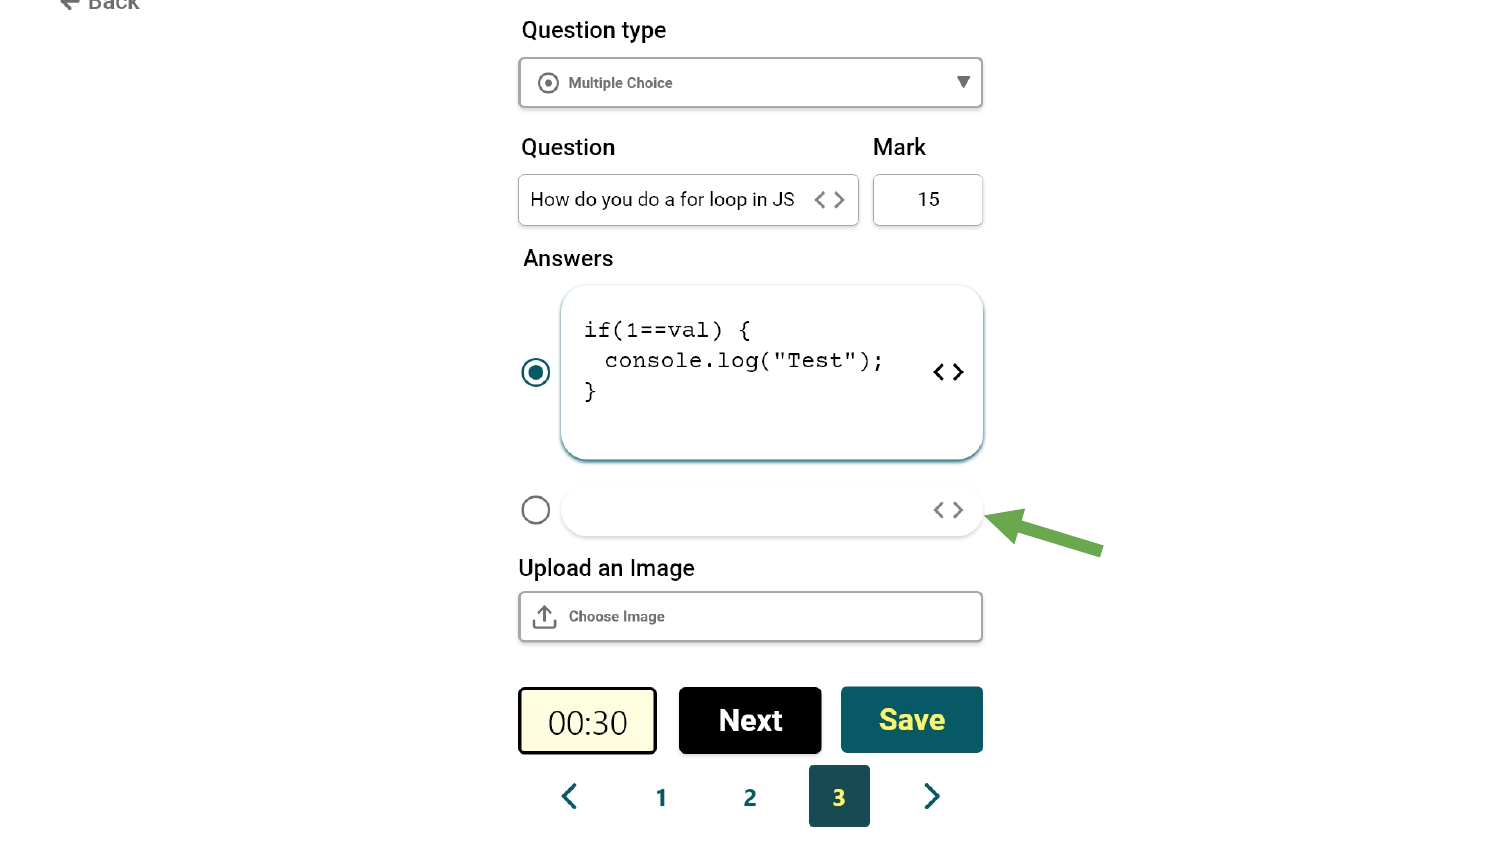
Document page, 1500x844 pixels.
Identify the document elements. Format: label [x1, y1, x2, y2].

text_box [983, 515, 1102, 552]
picture [0, 0, 1500, 844]
